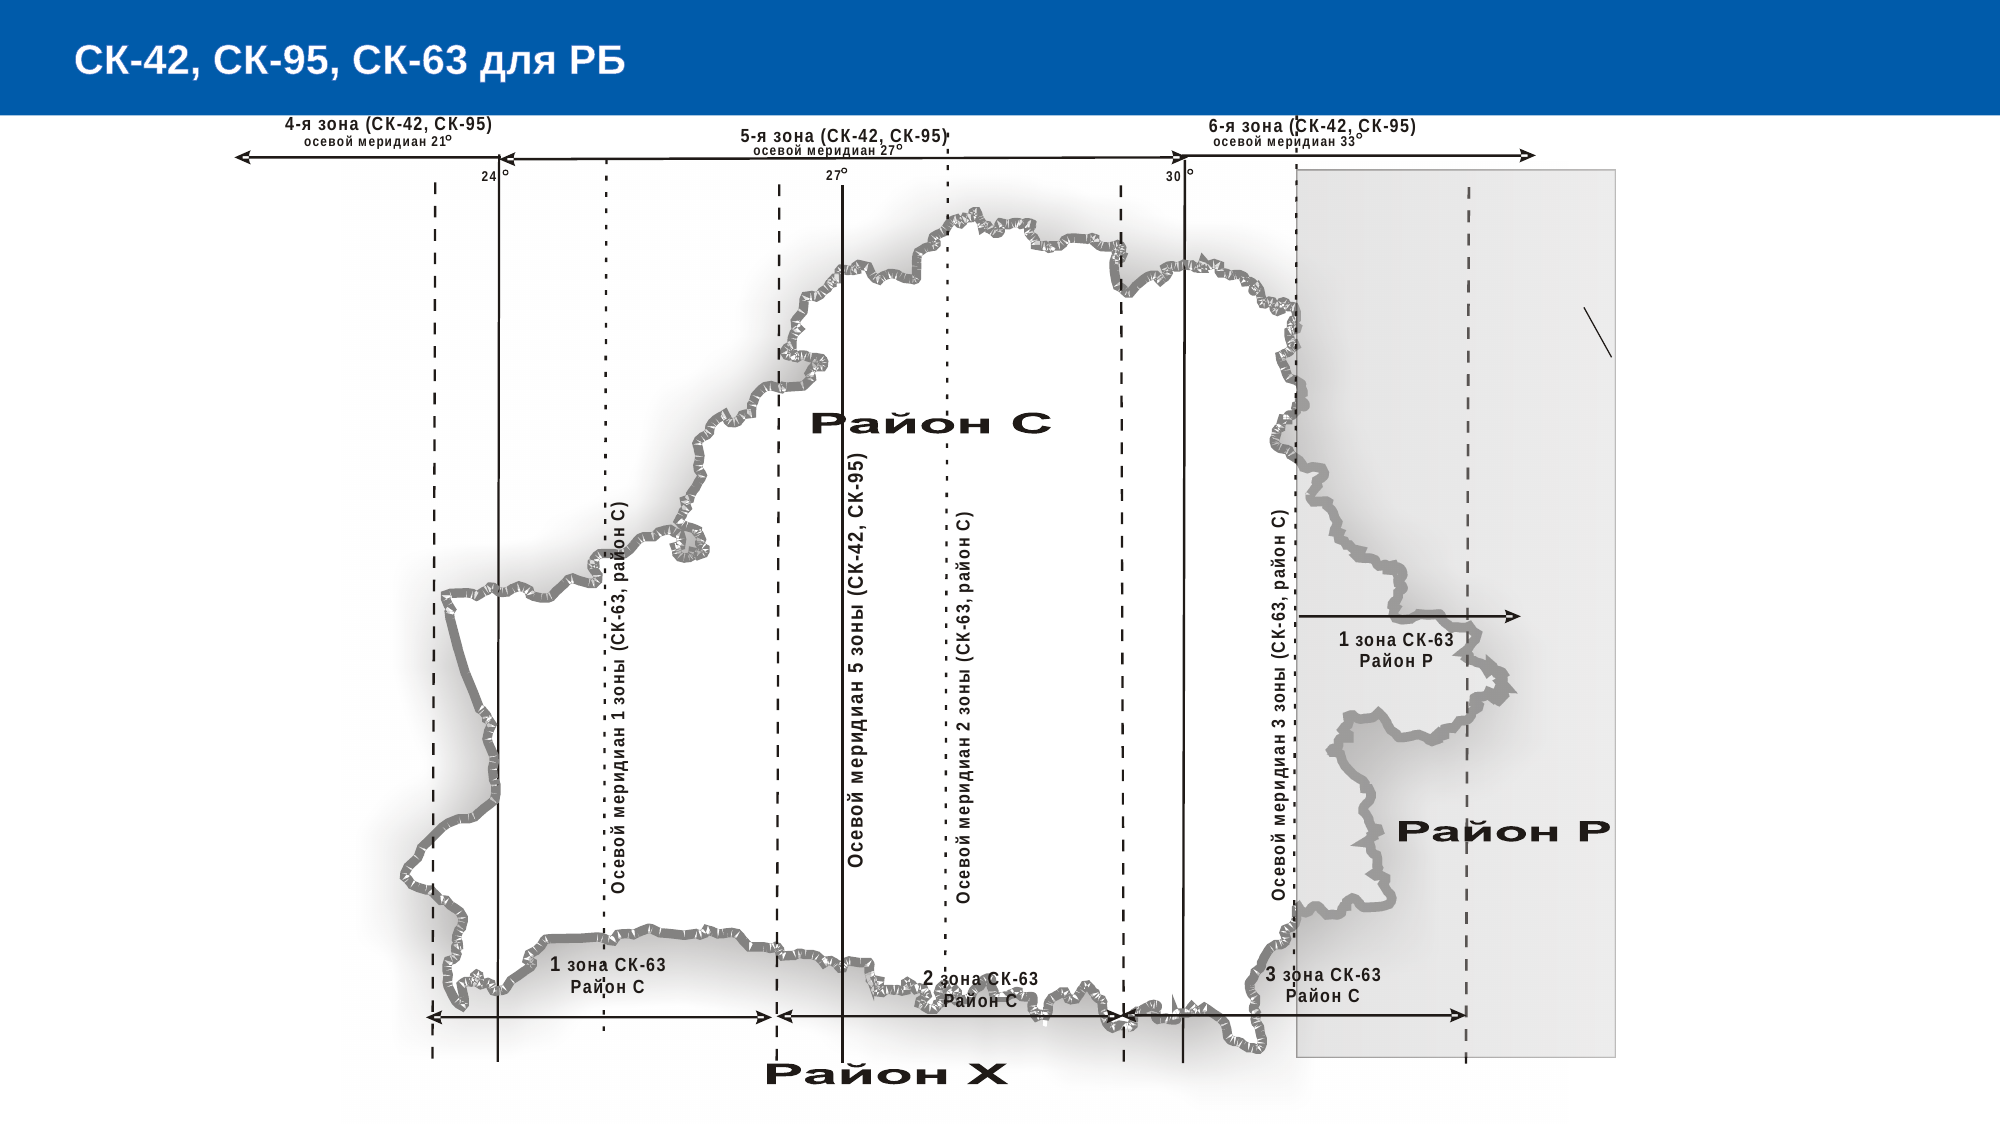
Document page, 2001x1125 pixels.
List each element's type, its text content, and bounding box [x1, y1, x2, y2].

text_box [0, 0, 2000, 116]
picture [232, 113, 1618, 1125]
text_box СК-42, СК-95, СК-63 для РБ [59, 24, 1069, 90]
